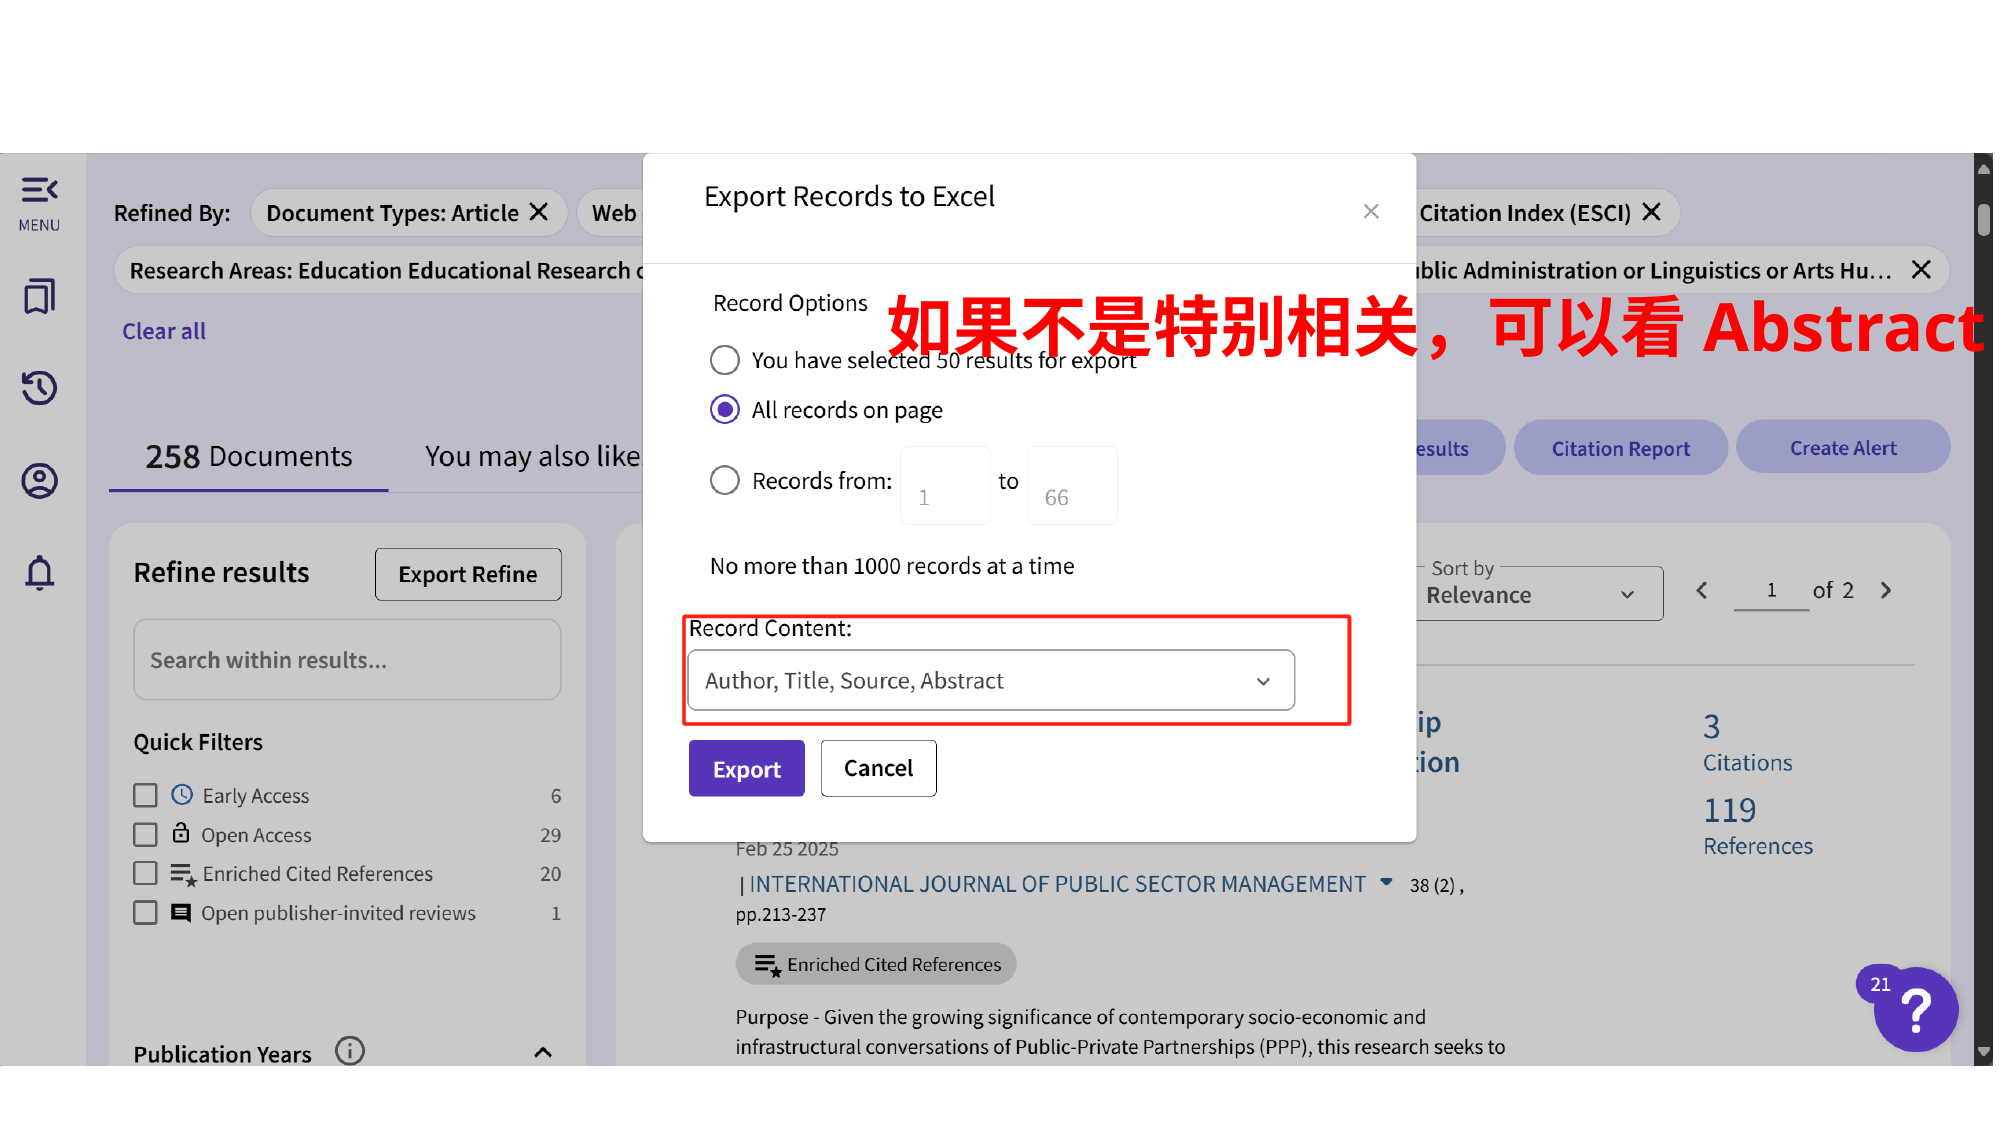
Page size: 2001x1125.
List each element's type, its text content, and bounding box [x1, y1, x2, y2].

text_box 如果不是特别相关，可以看Abstract [1993, 277, 2000, 372]
picture [0, 153, 1993, 1066]
